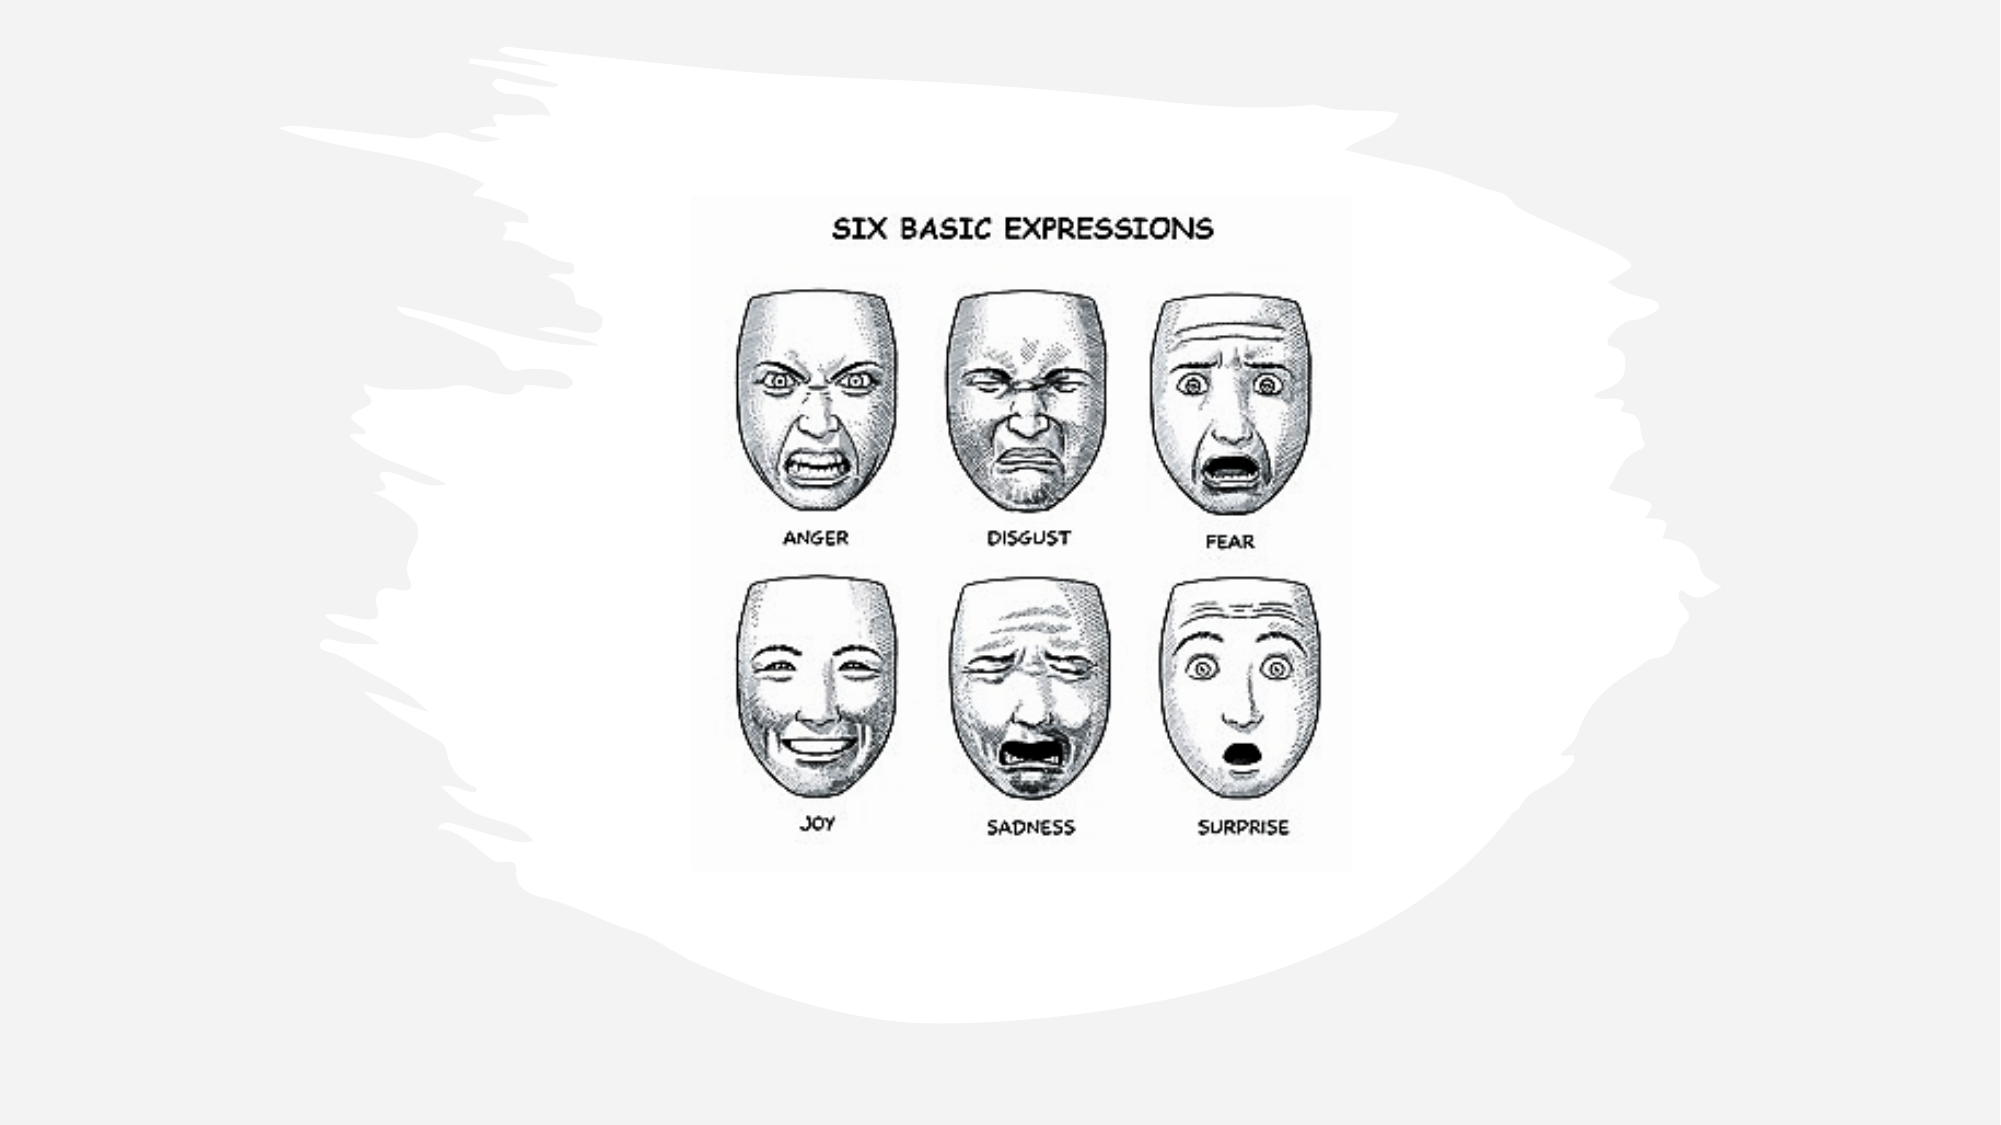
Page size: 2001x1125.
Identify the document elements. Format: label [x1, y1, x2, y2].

picture [690, 196, 1353, 872]
text_box [281, 47, 1720, 1023]
text_box [0, 0, 2000, 1125]
